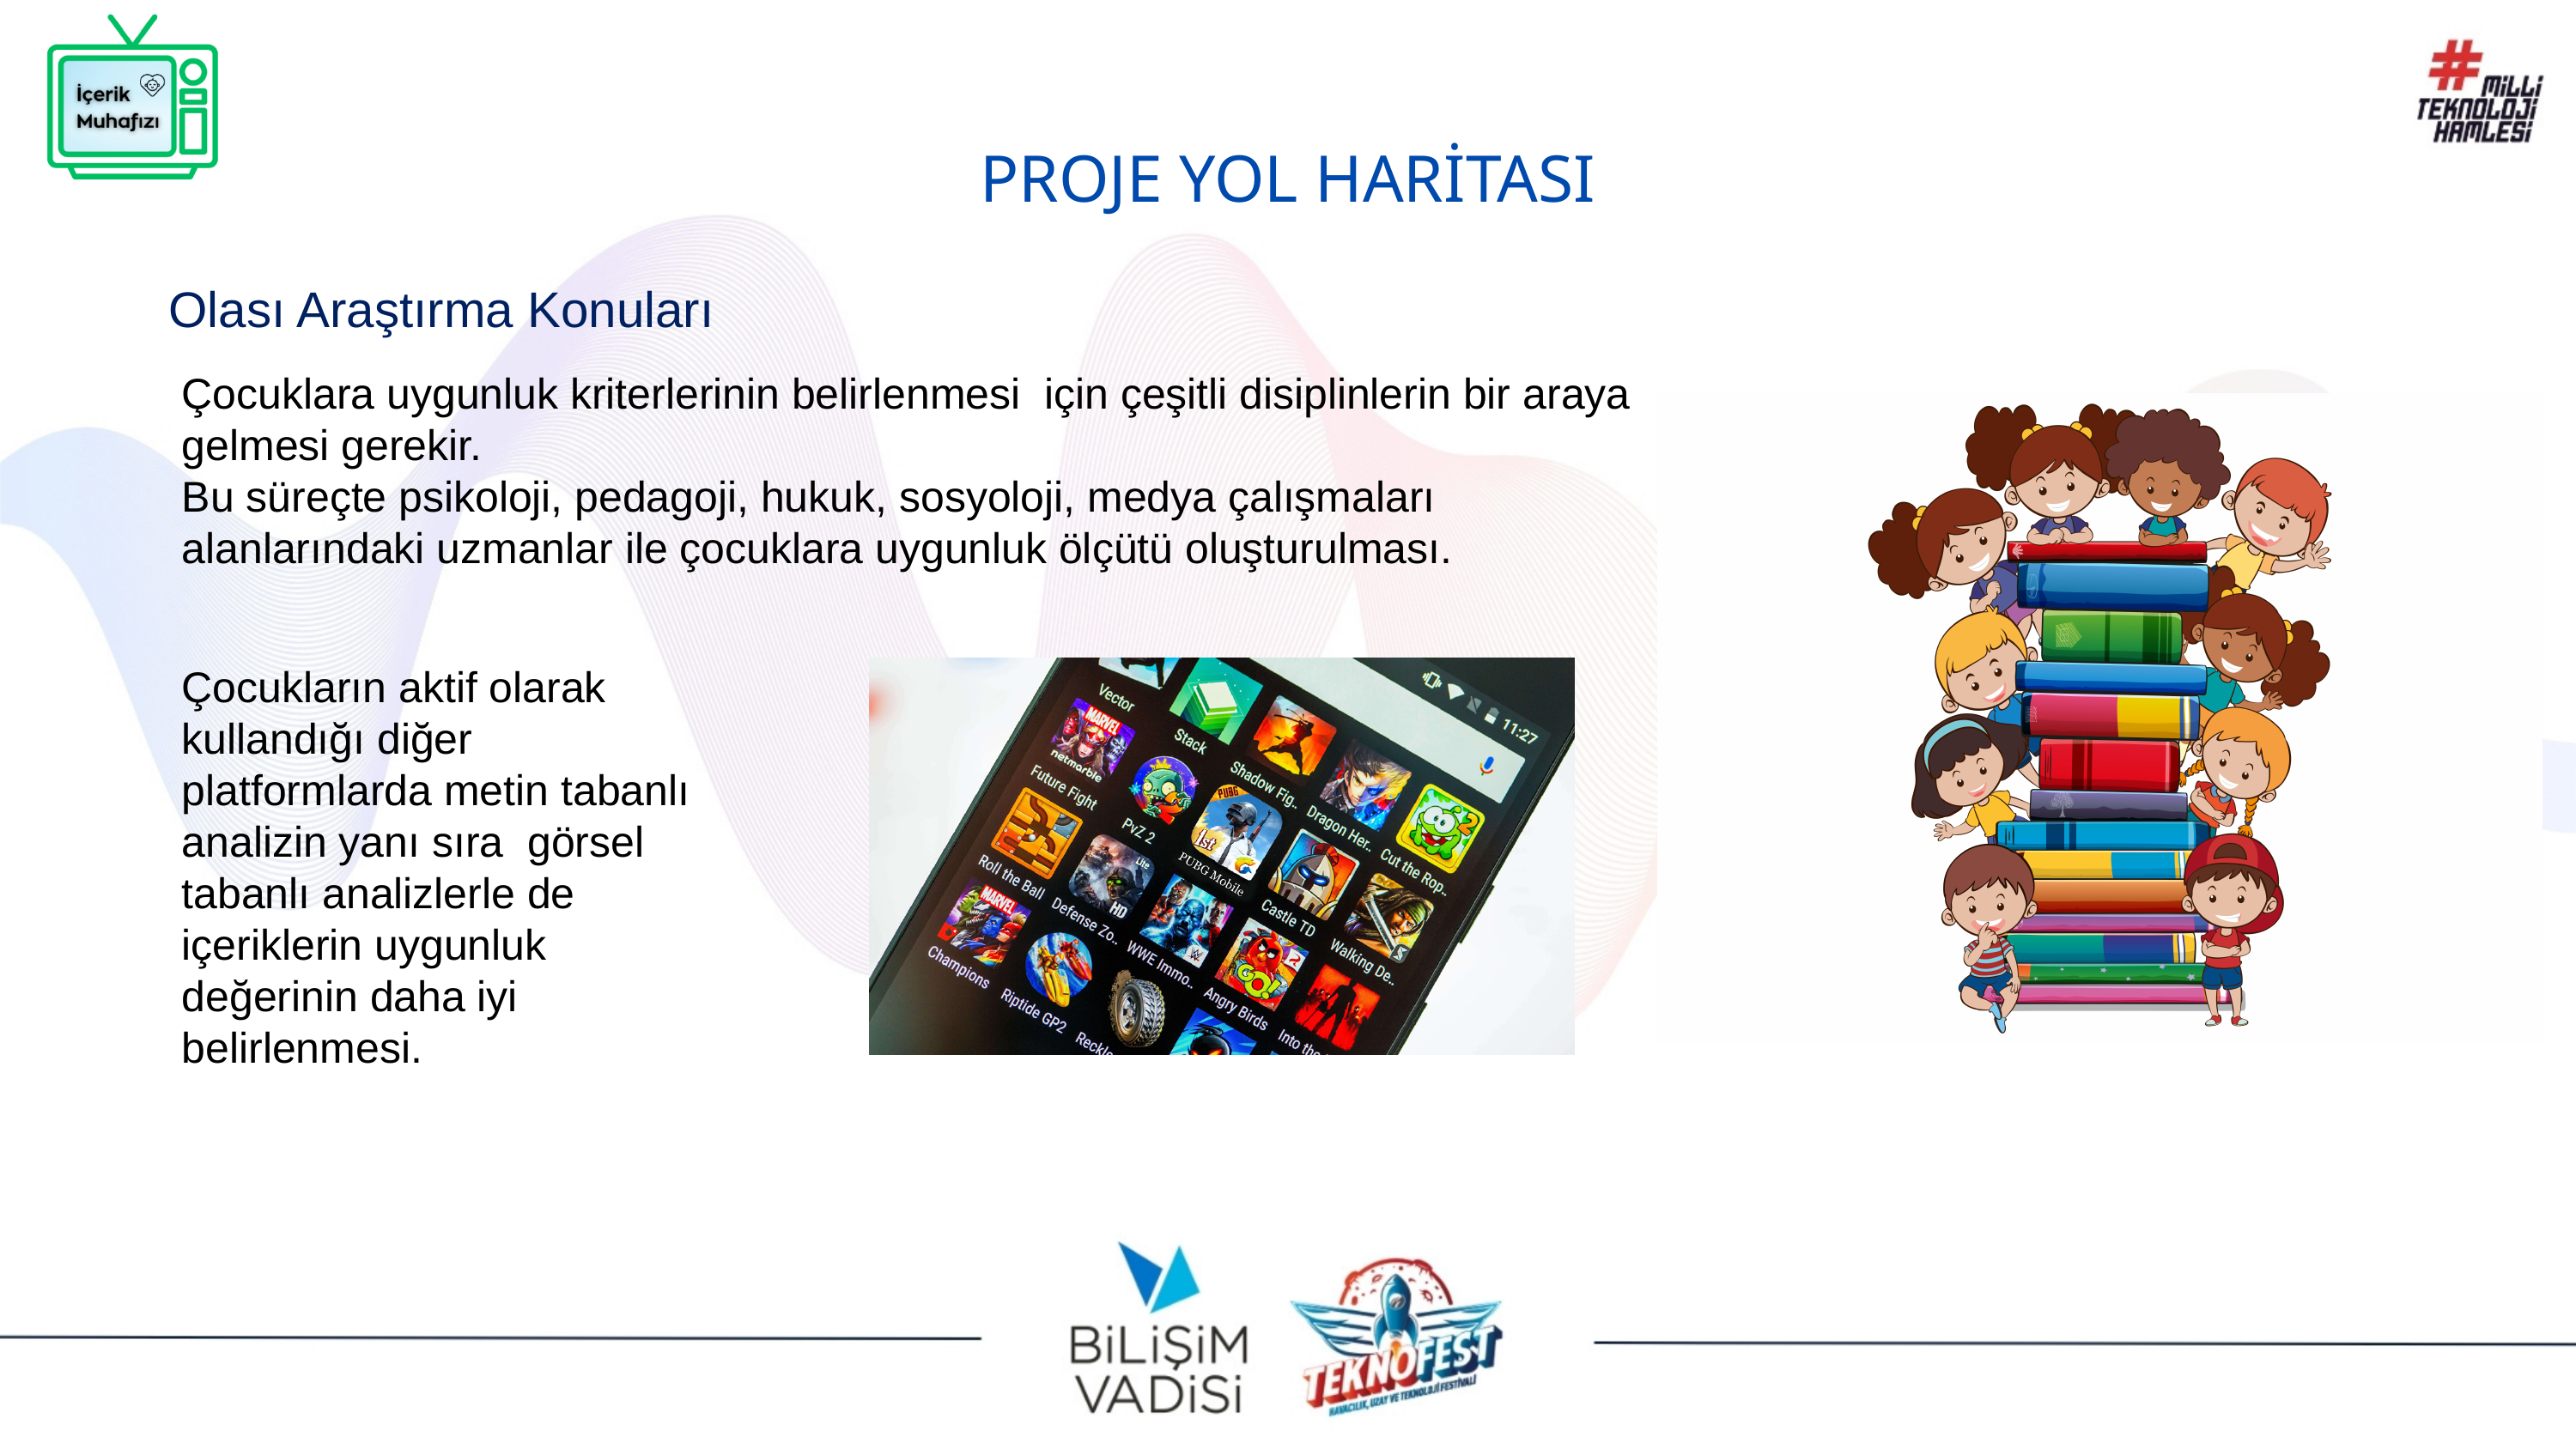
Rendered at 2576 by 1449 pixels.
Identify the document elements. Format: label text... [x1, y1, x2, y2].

text_box Olası Araştırma Konuları [155, 270, 746, 343]
picture [869, 658, 1575, 1055]
picture [1657, 393, 2543, 1044]
text_box Çocuklara uygunluk kriterlerinin belirlenmesi için çeşitli disiplinlerin bir araya gelmesi gerekir. Bu süreçte psikoloji, pedagoji, hukuk, sosyoloji, medya çalışmaları alanlarındaki uzmanlar ile çocuklara uygunluk ölçütü oluşturulması. [169, 359, 1671, 579]
text_box PROJE YOL HARİTASI [905, 124, 1671, 215]
picture [32, 12, 227, 182]
text_box Çocukların aktif olarak kullandığı diğer platformlarda metin tabanlı analizin yanı sıra görsel tabanlı analizlerle de içeriklerin uygunluk değerinin daha iyi belirlenmesi. [169, 652, 720, 1078]
text_box [0, 0, 2576, 1449]
